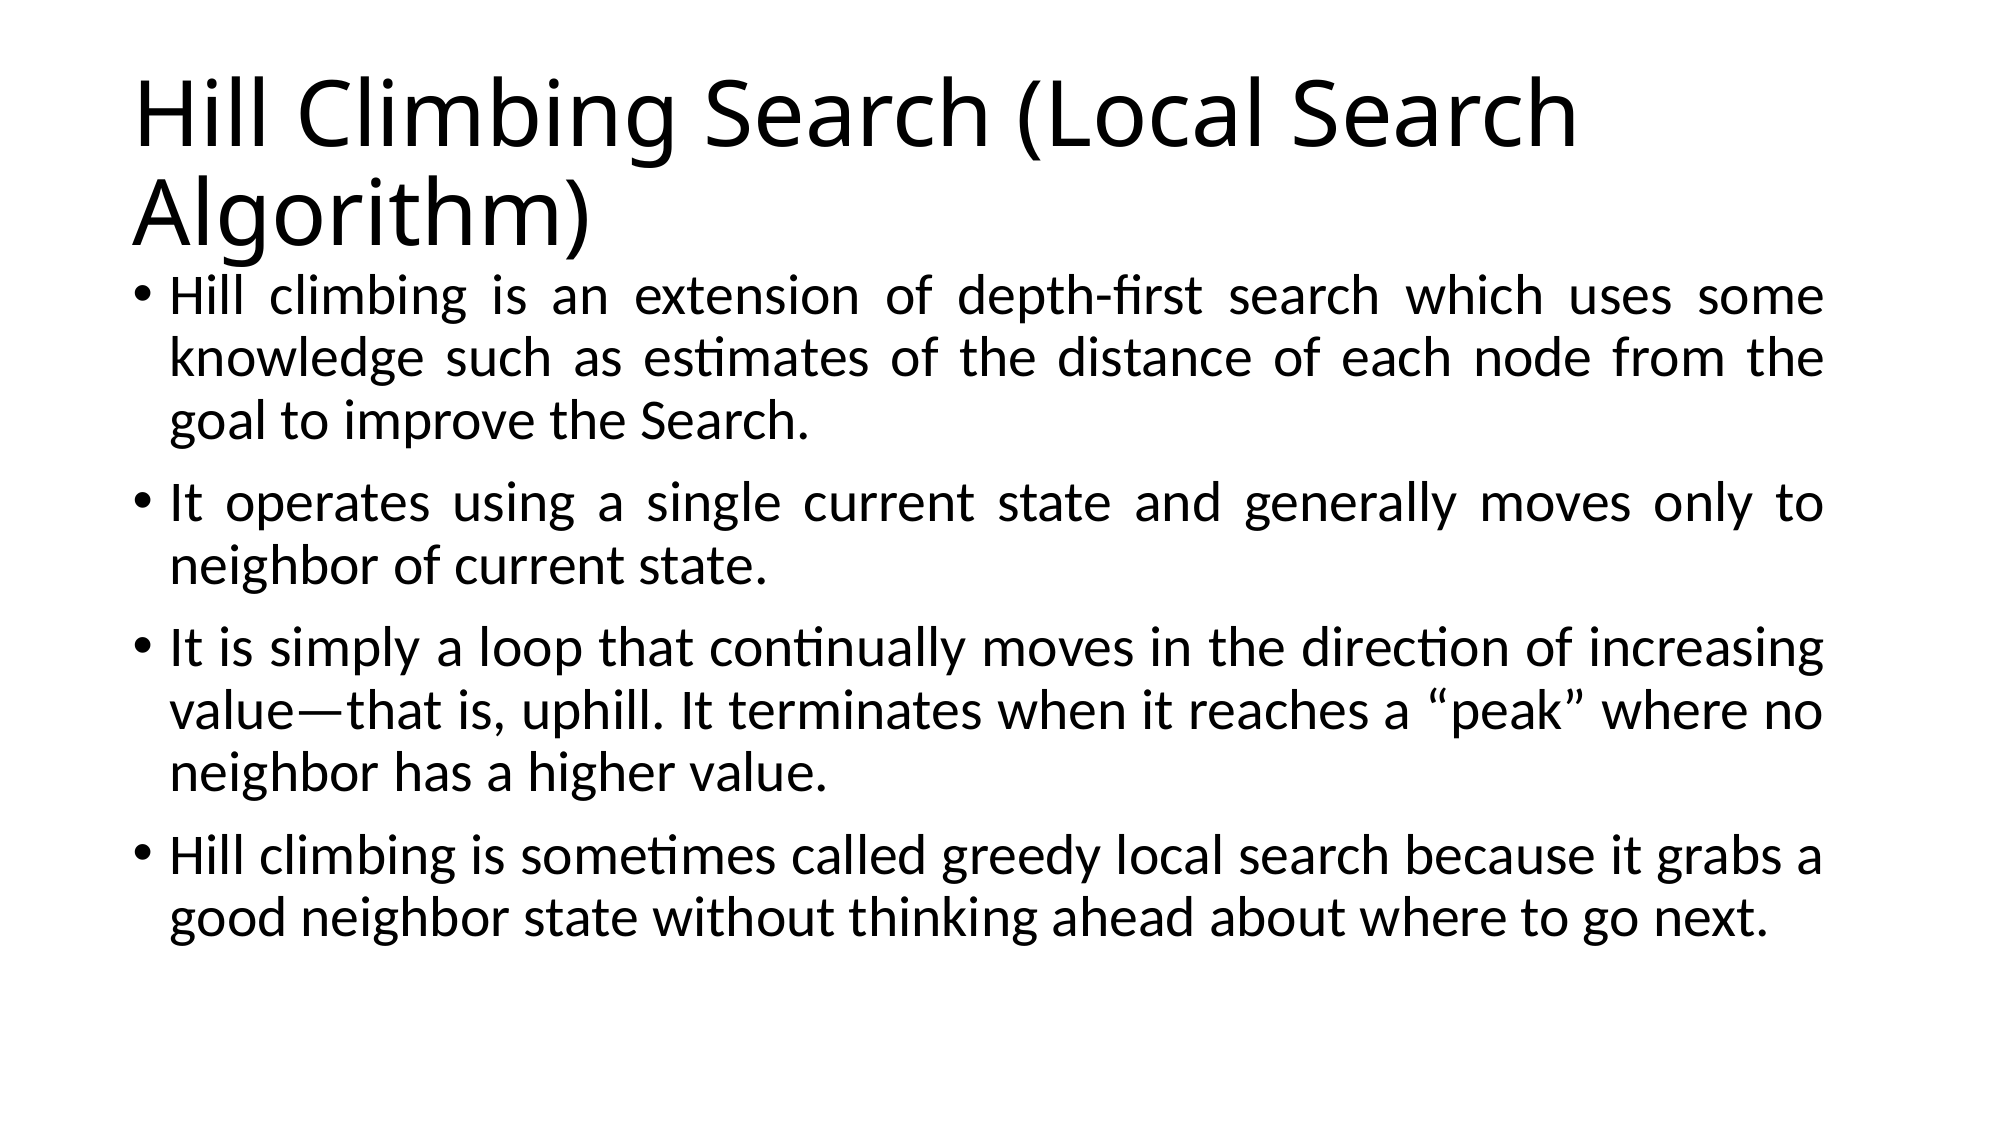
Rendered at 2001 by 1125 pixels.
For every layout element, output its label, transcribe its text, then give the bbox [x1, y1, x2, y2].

list Hill climbing is an extension of depth-first search which uses some knowledge such as estimates of the distance of each node from the goal to improve the Search. It operates using a single current state and generally moves only to neighbor of current state. It is simply a loop that continually moves in the direction of increasing value—that is, uphill. It terminates when it reaches a “peak” where no neighbor has a higher value. Hill climbing is sometimes called greedy local search because it grabs a good neighbor state without thinking ahead about where to go next. [117, 257, 1843, 972]
title Hill Climbing Search (Local Search Algorithm) [117, 57, 1843, 257]
